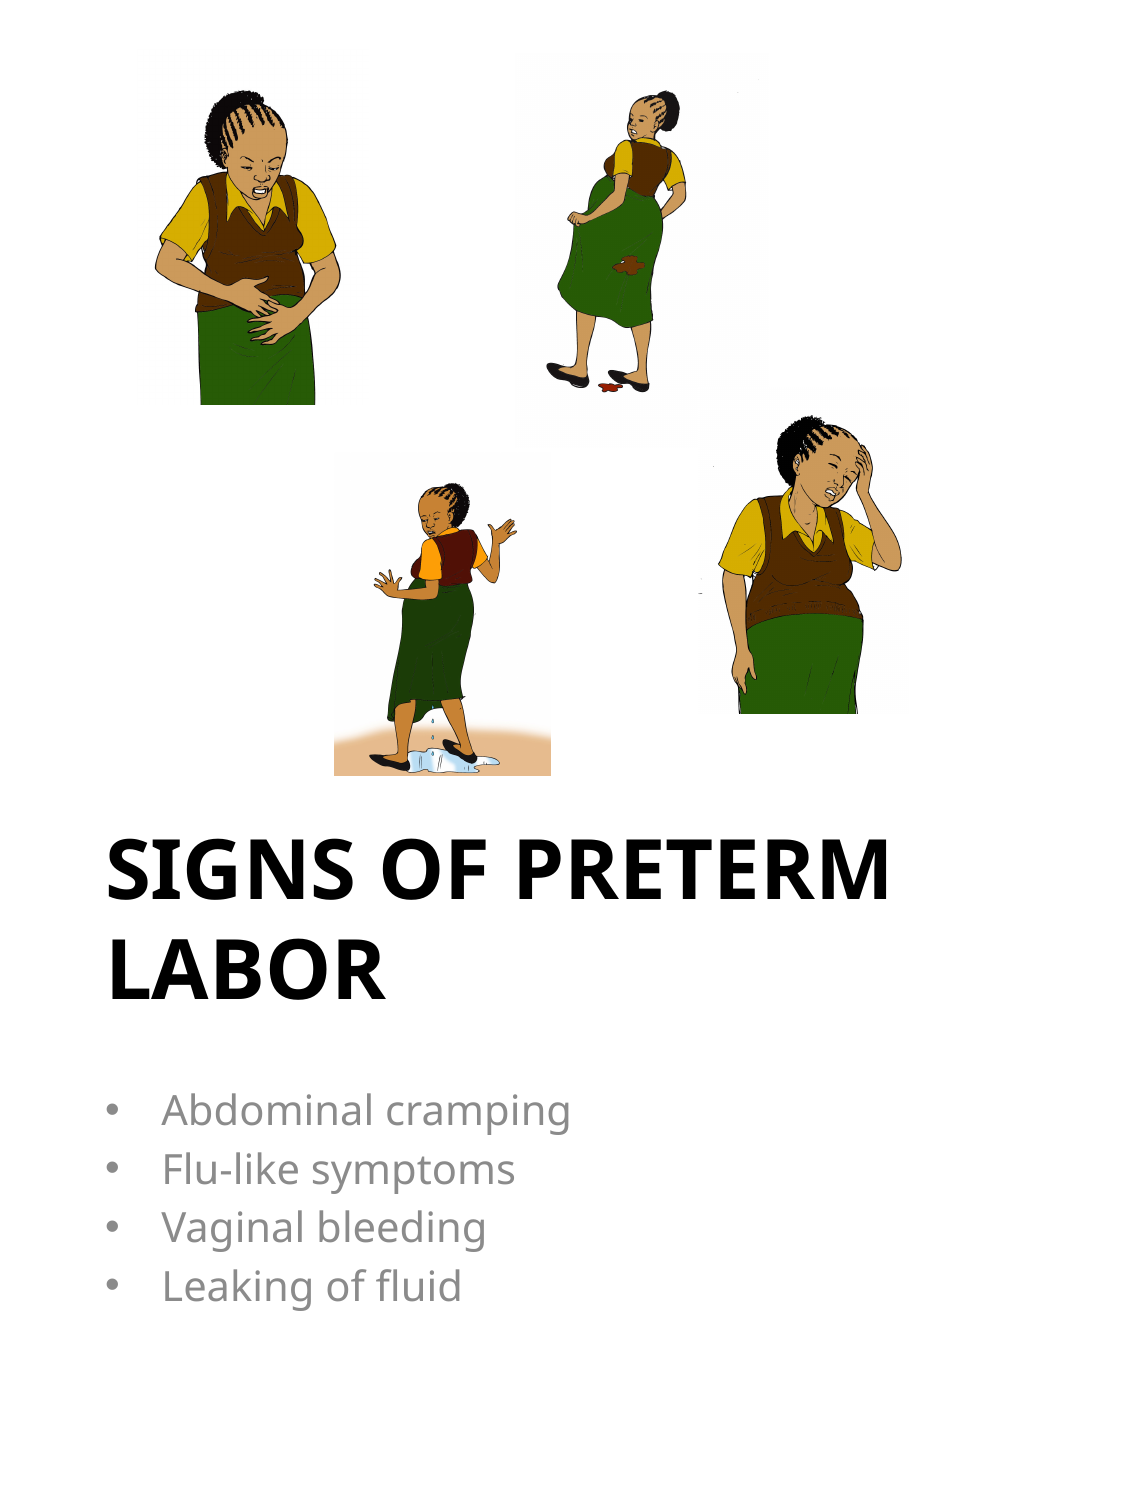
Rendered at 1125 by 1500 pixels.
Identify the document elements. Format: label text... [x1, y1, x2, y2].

picture [515, 53, 909, 715]
picture [334, 452, 552, 776]
picture [136, 48, 369, 406]
list Abdominal cramping Flu-like symptoms Vaginal bleeding Leaking of fluid [90, 1009, 1047, 1317]
title SIGNS of preterm labor [90, 809, 1047, 1009]
